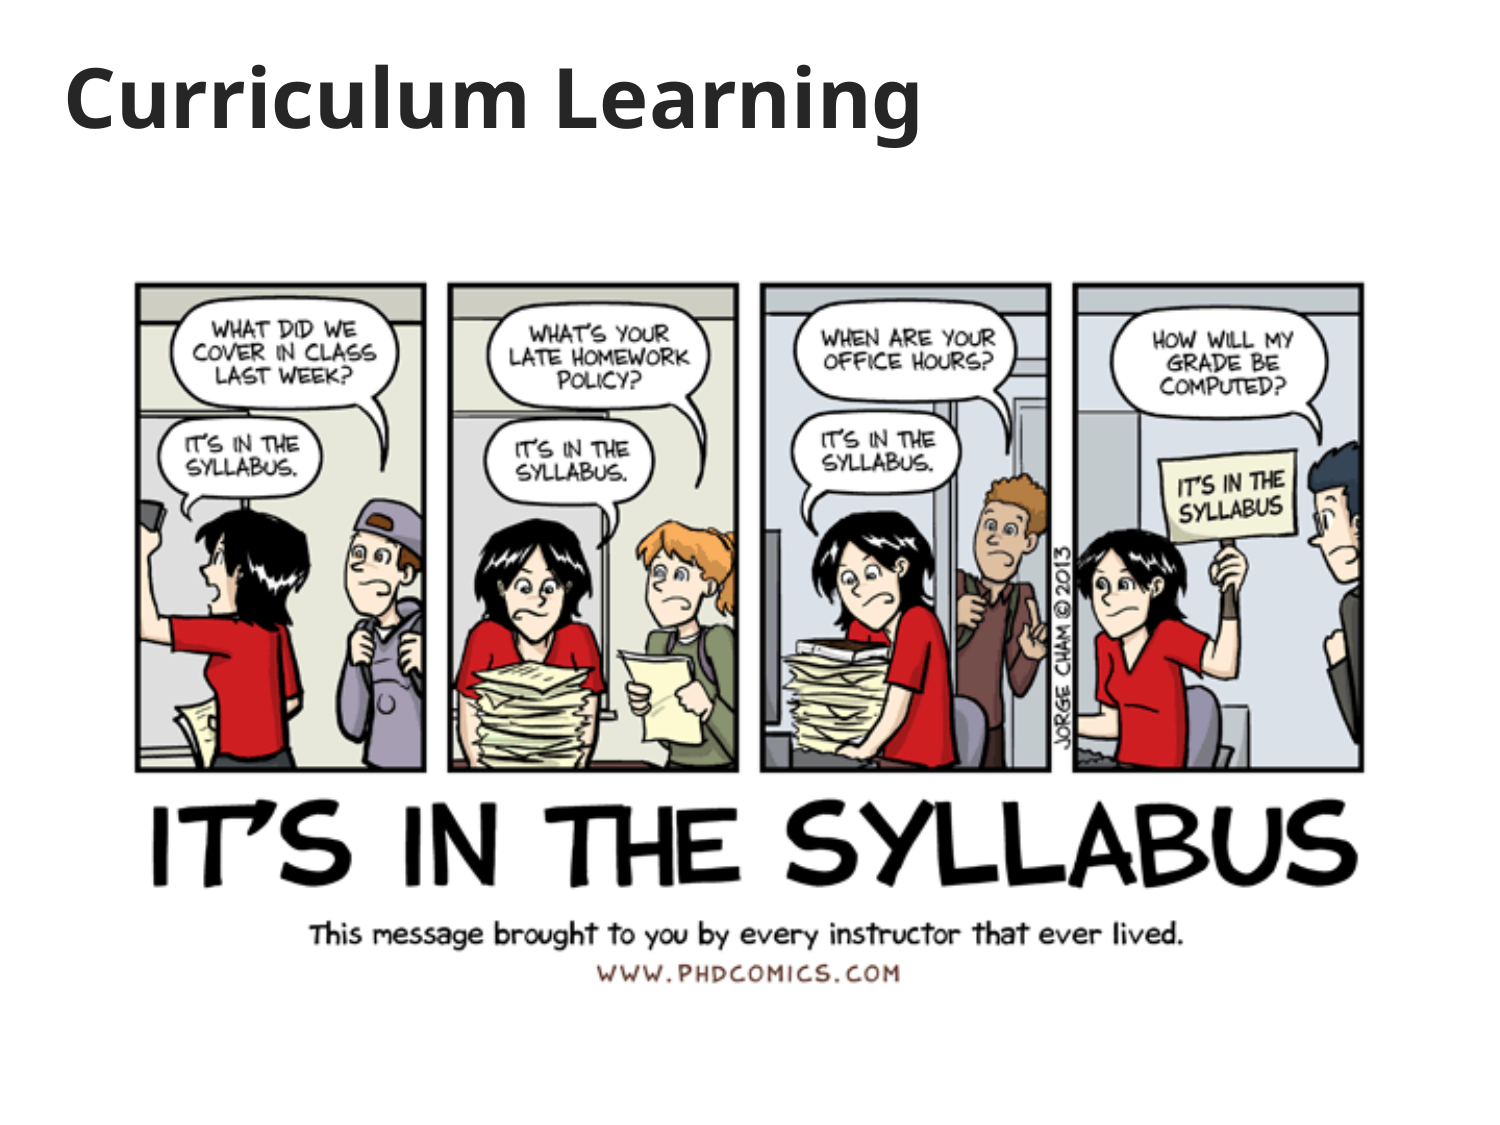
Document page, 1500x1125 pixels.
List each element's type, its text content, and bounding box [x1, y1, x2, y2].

title Curriculum Learning [48, 41, 1456, 149]
picture [124, 266, 1376, 1016]
